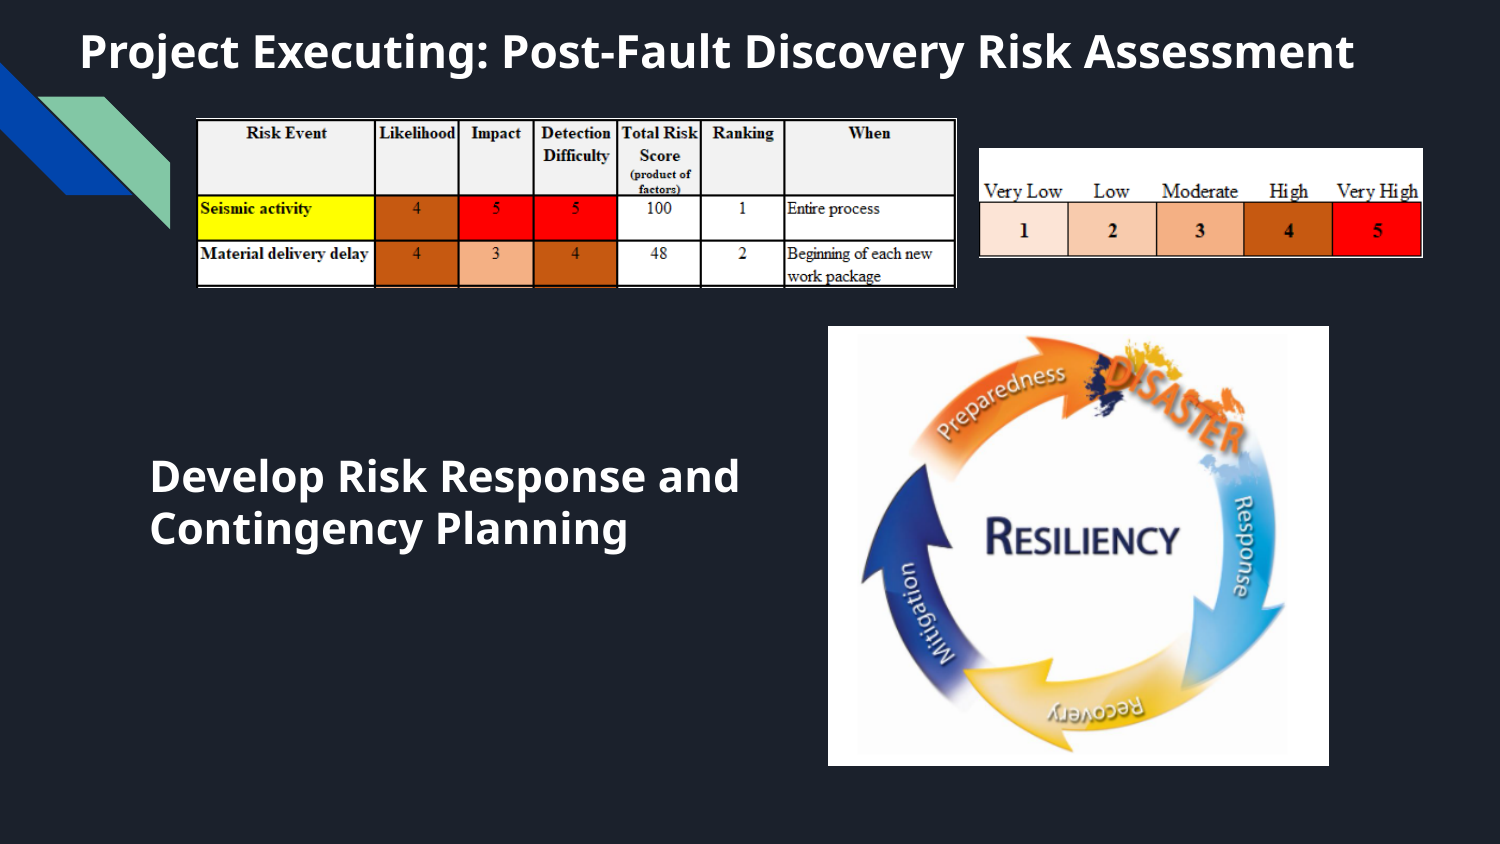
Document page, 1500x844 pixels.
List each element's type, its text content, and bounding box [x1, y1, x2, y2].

picture [828, 326, 1329, 767]
text_box Develop Risk Response and Contingency Planning [134, 433, 792, 660]
picture [196, 118, 957, 289]
picture [979, 148, 1423, 258]
title Project Executing: Post-Fault Discovery Risk Assessment [63, 7, 1495, 95]
